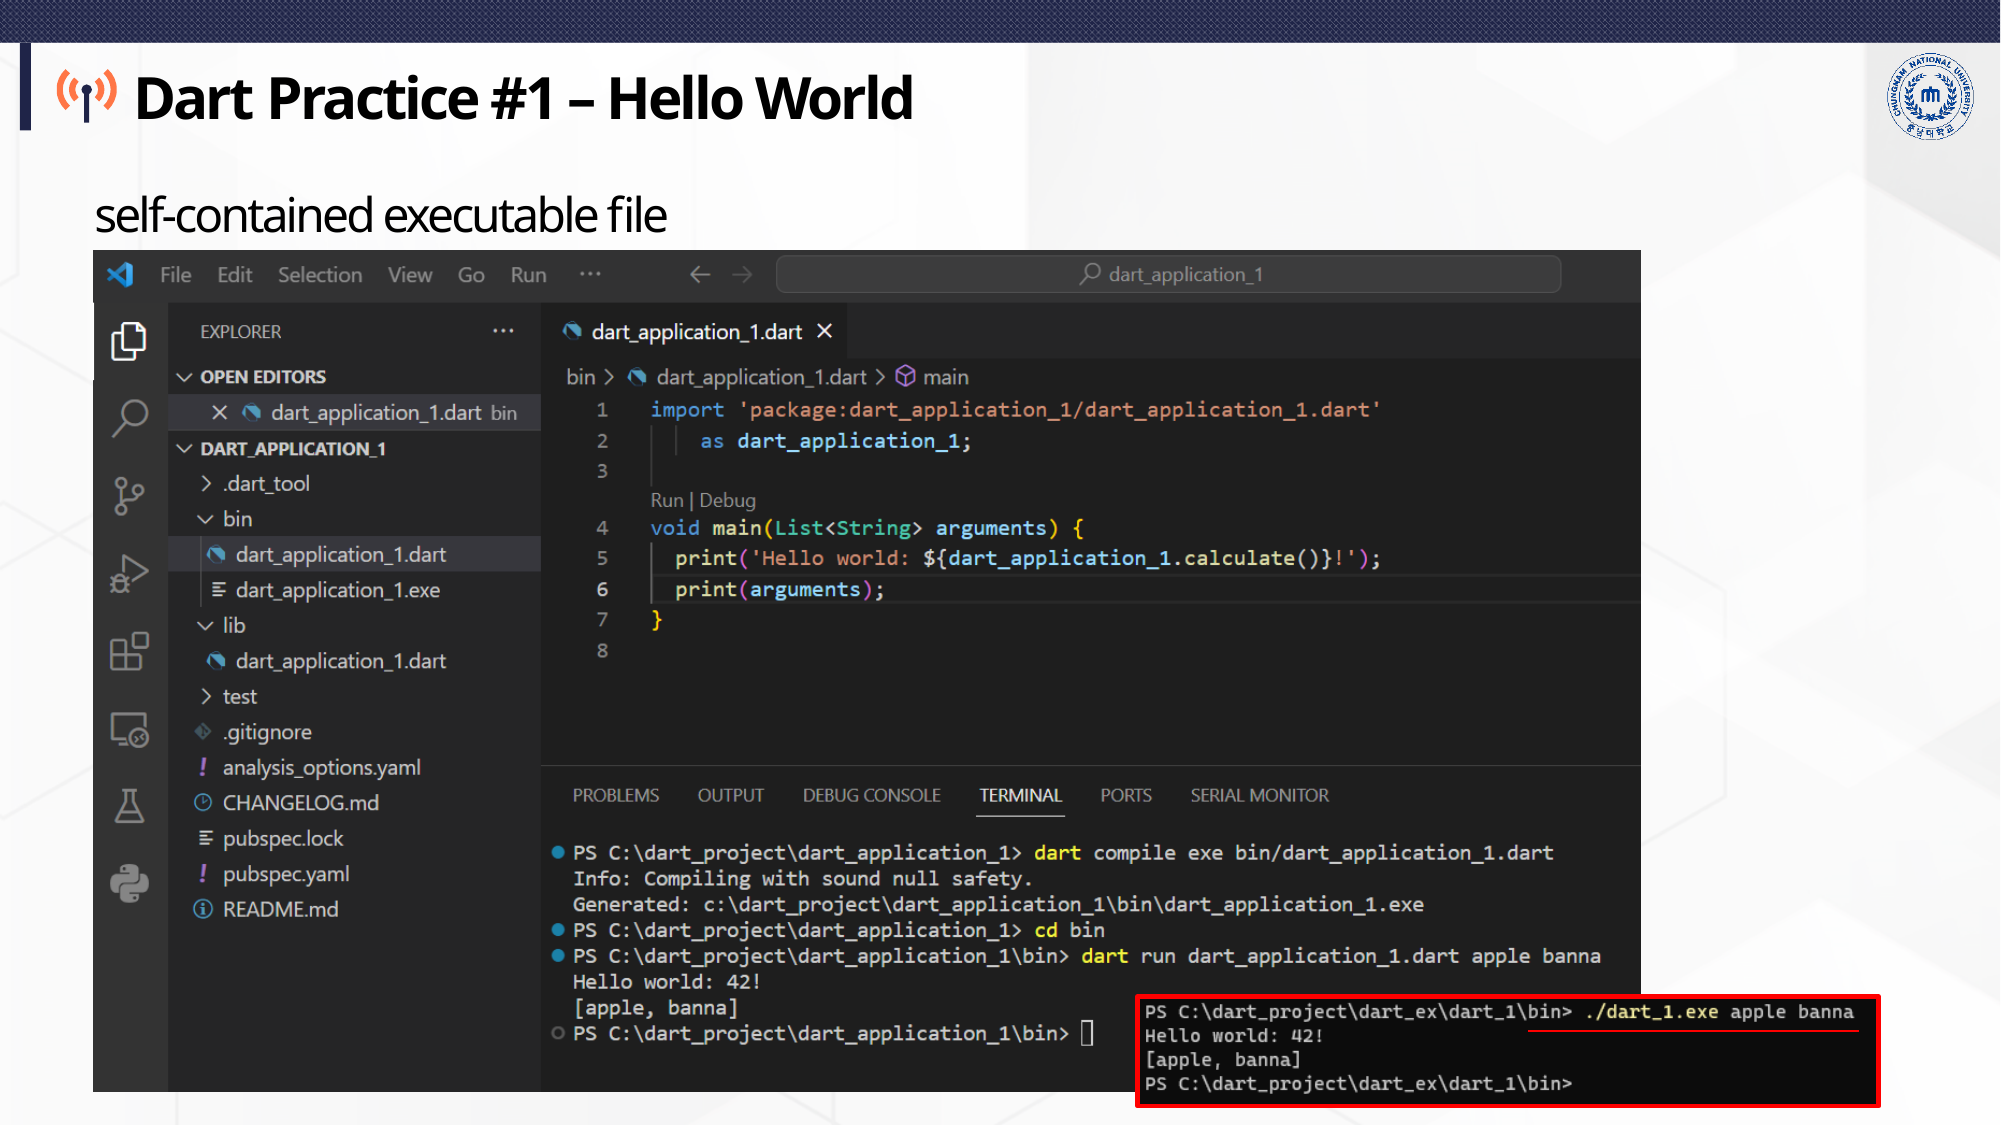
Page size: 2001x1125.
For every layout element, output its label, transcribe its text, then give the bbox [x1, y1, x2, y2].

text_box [56, 61, 1034, 132]
text_box self-contained executable file [79, 177, 1322, 250]
text_box [19, 42, 32, 131]
picture [0, 0, 2001, 1125]
